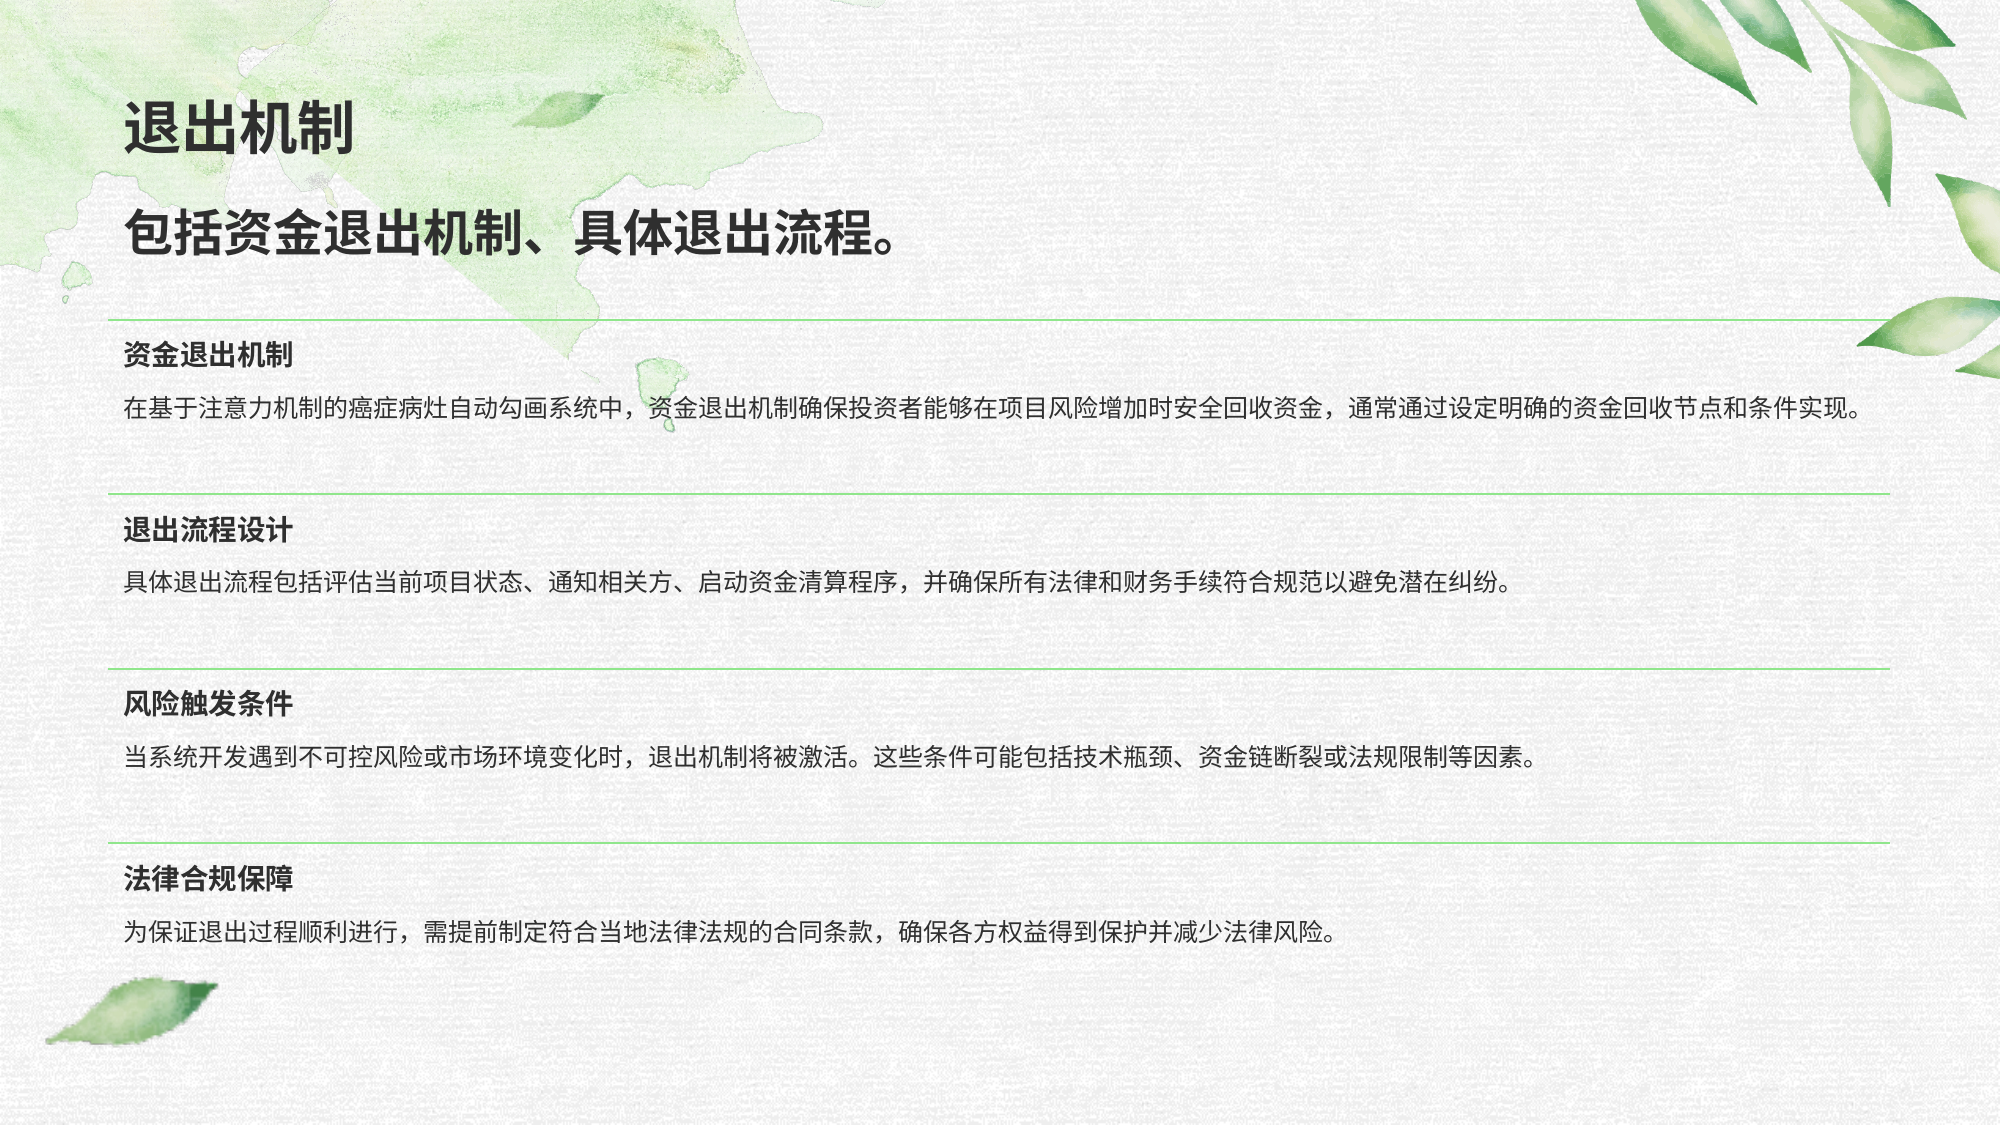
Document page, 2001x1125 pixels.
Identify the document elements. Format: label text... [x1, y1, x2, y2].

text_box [108, 185, 1890, 1007]
picture [0, 0, 2000, 1125]
title 退出机制 [108, 21, 1890, 169]
